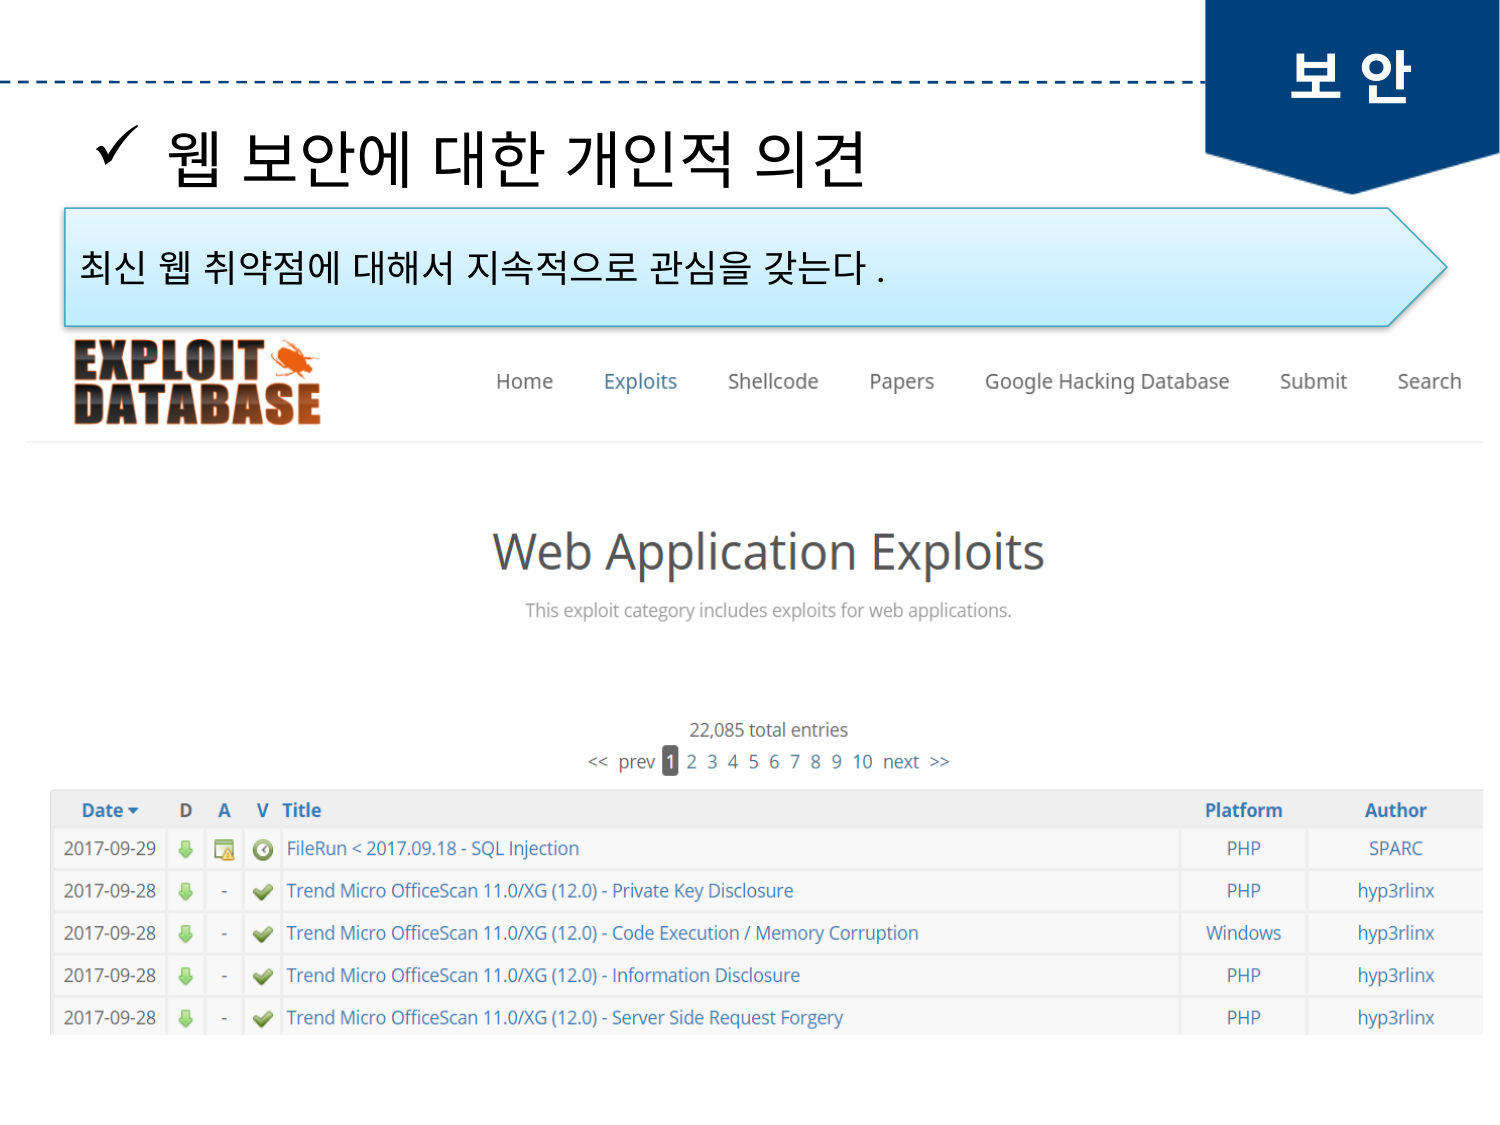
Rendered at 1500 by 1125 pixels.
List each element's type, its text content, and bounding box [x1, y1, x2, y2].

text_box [1171, 0, 1500, 223]
picture [26, 337, 1483, 1036]
text_box 웹 보안에 대한 개인적 의견 [76, 113, 1022, 205]
text_box 최신 웹 취약점에 대해서 지속적으로 관심을 갖는다. [64, 207, 1448, 327]
